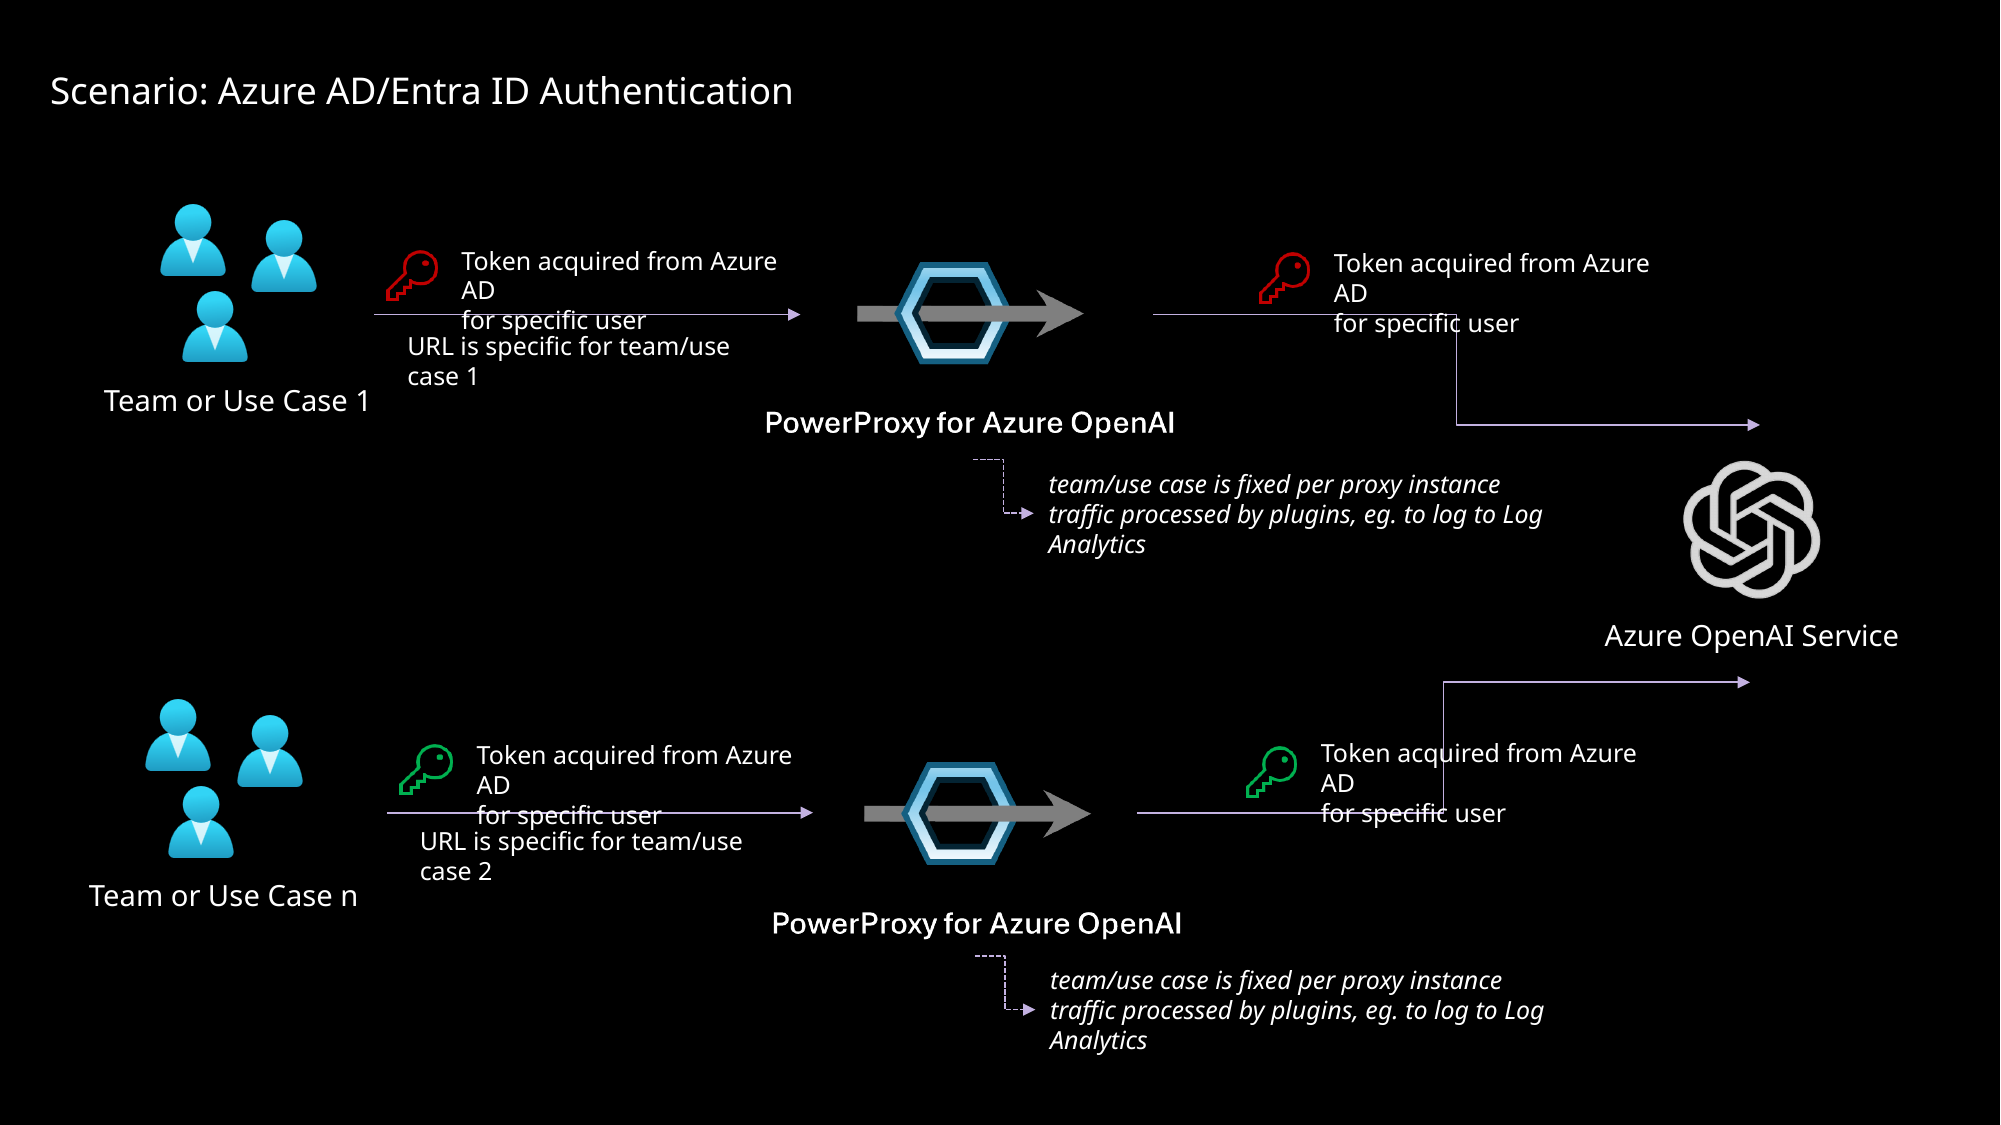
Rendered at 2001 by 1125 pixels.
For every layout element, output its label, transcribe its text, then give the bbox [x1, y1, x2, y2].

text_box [1152, 314, 1761, 426]
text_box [90, 699, 358, 921]
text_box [974, 955, 1036, 996]
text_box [386, 237, 814, 314]
text_box team/use case is fixed per proxy instance traffic processed by plugins, eg. to log to Log Analytics [1033, 461, 1626, 566]
text_box Azure OpenAI Service [1589, 610, 1915, 660]
text_box URL is specific for team/use case 1 [392, 322, 744, 398]
picture [750, 762, 1202, 962]
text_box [399, 732, 839, 809]
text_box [104, 204, 372, 426]
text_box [1136, 682, 1751, 813]
picture [1681, 457, 1823, 602]
text_box team/use case is fixed per proxy instance traffic processed by plugins, eg. to log to Log Analytics [1035, 957, 1641, 1062]
picture [744, 262, 1195, 462]
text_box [1259, 239, 1683, 317]
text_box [1246, 730, 1676, 807]
text_box Scenario: Azure AD/Entra ID Authentication [35, 60, 810, 120]
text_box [972, 459, 1034, 500]
text_box URL is specific for team/use case 2 [405, 818, 750, 893]
